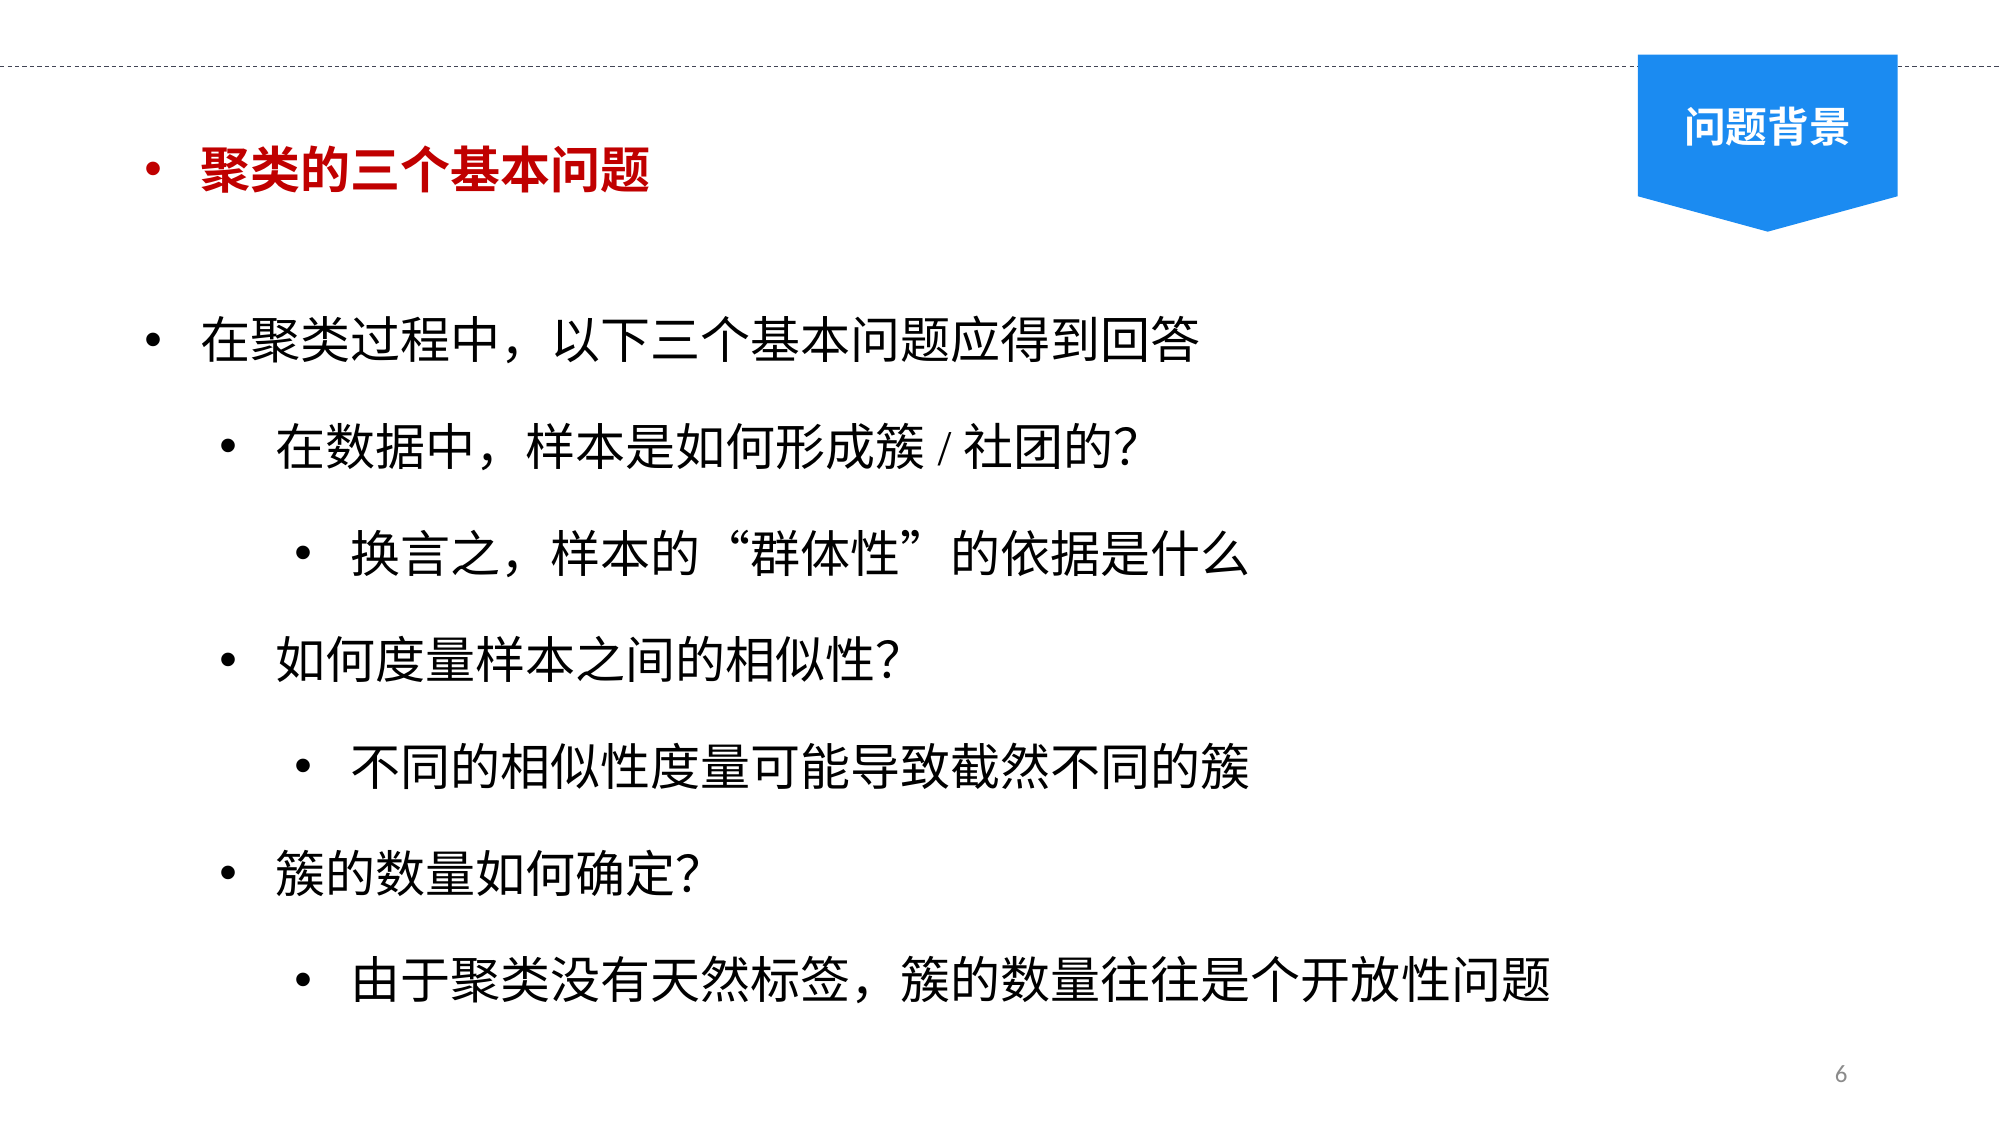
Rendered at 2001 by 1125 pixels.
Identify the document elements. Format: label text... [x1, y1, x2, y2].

text_box 在聚类过程中，以下三个基本问题应得到回答 在数据中，样本是如何形成簇/社团的？ 换言之，样本的“群体性”的依据是什么 如何度量样本之间的相似性？ 不同的相似性度量可能导致截然不同的簇 簇的数量如何确定？ 由于聚类没有天然标签，簇的数量往往是个开放性问题 [54, 271, 1868, 1017]
slide_number 6 [1412, 1042, 1863, 1103]
text_box [1636, 67, 1899, 124]
text_box 聚类的三个基本问题 [54, 124, 1946, 206]
text_box [1636, 53, 1899, 66]
text_box [1669, 206, 1866, 233]
text_box 问题背景 [1669, 93, 1867, 124]
